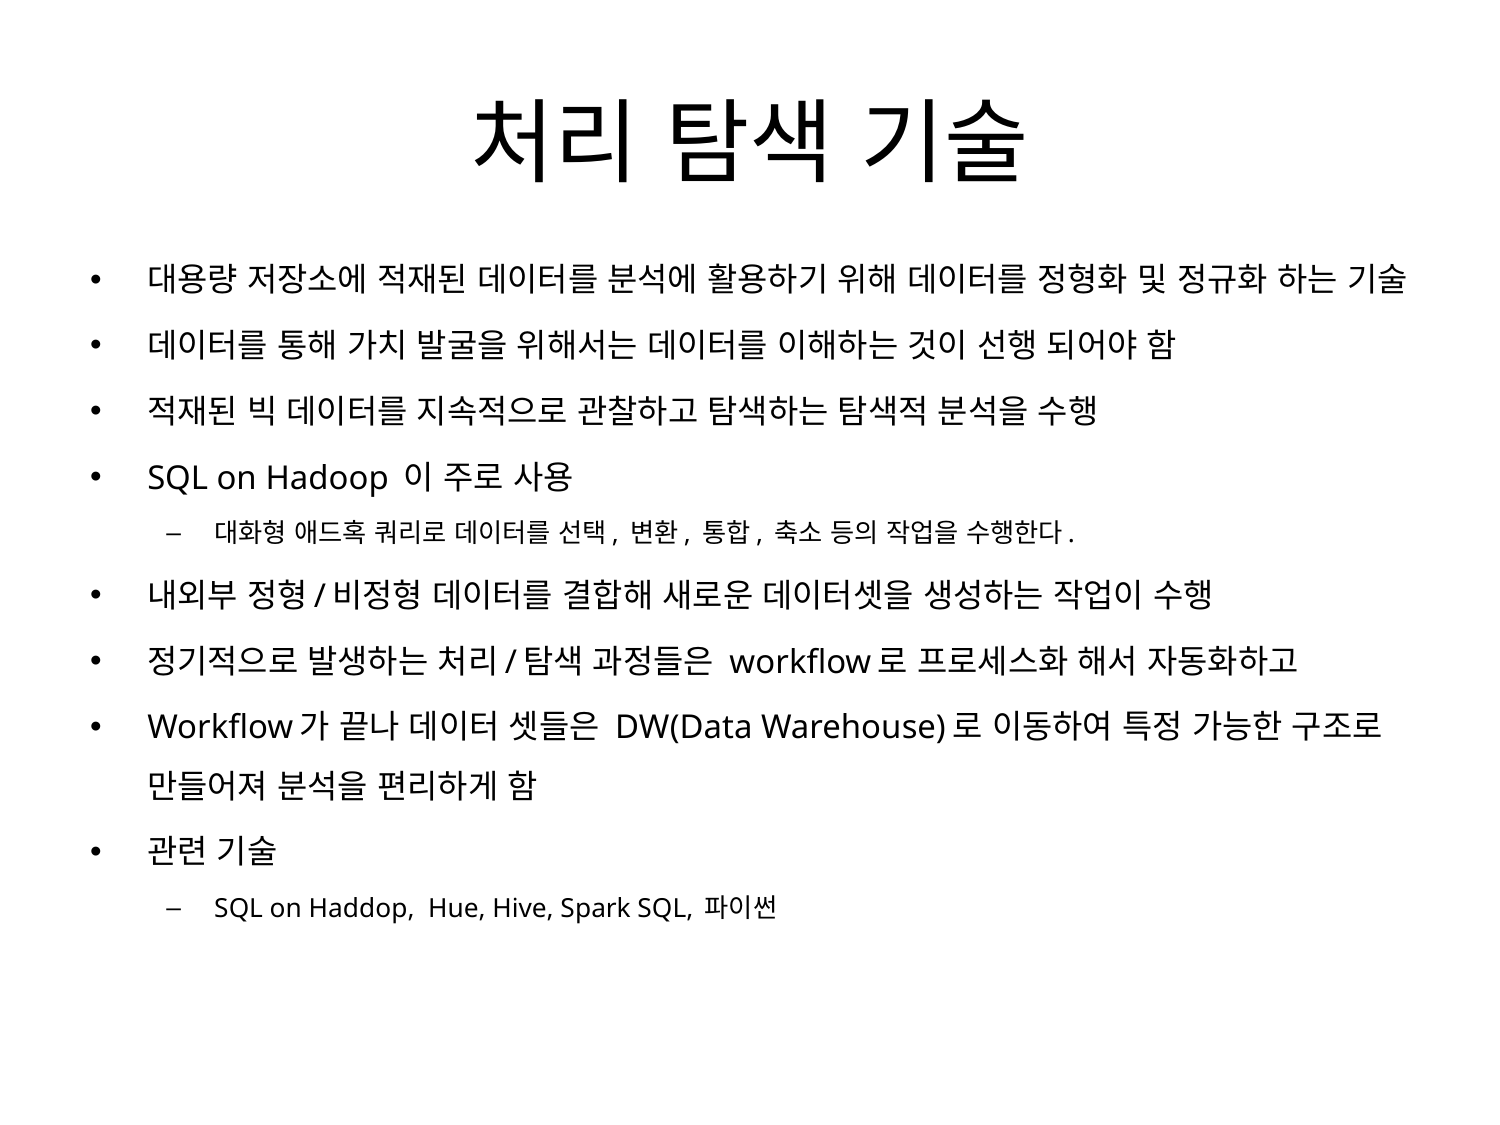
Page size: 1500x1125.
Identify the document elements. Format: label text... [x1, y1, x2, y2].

title 처리 탐색 기술 [75, 45, 1425, 231]
list 대용량 저장소에 적재된 데이터를 분석에 활용하기 위해 데이터를 정형화 및 정규화 하는 기술 데이터를 통해 가치 발굴을 위해서는 데이터를 이해하는 것이 선행 되어야 함 적재된 빅 데이터를 지속적으로 관찰하고 탐색하는 탐색적 분석을 수행 SQL on Hadoop 이 주로 사용 대화형 애드혹 쿼리로 데이터를 선택, 변환, 통합, 축소 등의 작업을 수행한다. 내외부 정형/비정형 데이터를 결합해 새로운 데이터셋을 생성하는 작업이 수행 정기적으로 발생하는 처리/탐색 과정들은 workflow로 프로세스화 해서 자동화하고 Workflow가 끝나 데이터 셋들은 DW(Data Warehouse)로 이동하여 특정 가능한 구조로 만들어져 분석을 편리하게 함 관련 기술 SQL on Haddop, Hue, Hive, Spark SQL, 파이썬 [75, 231, 1425, 1005]
